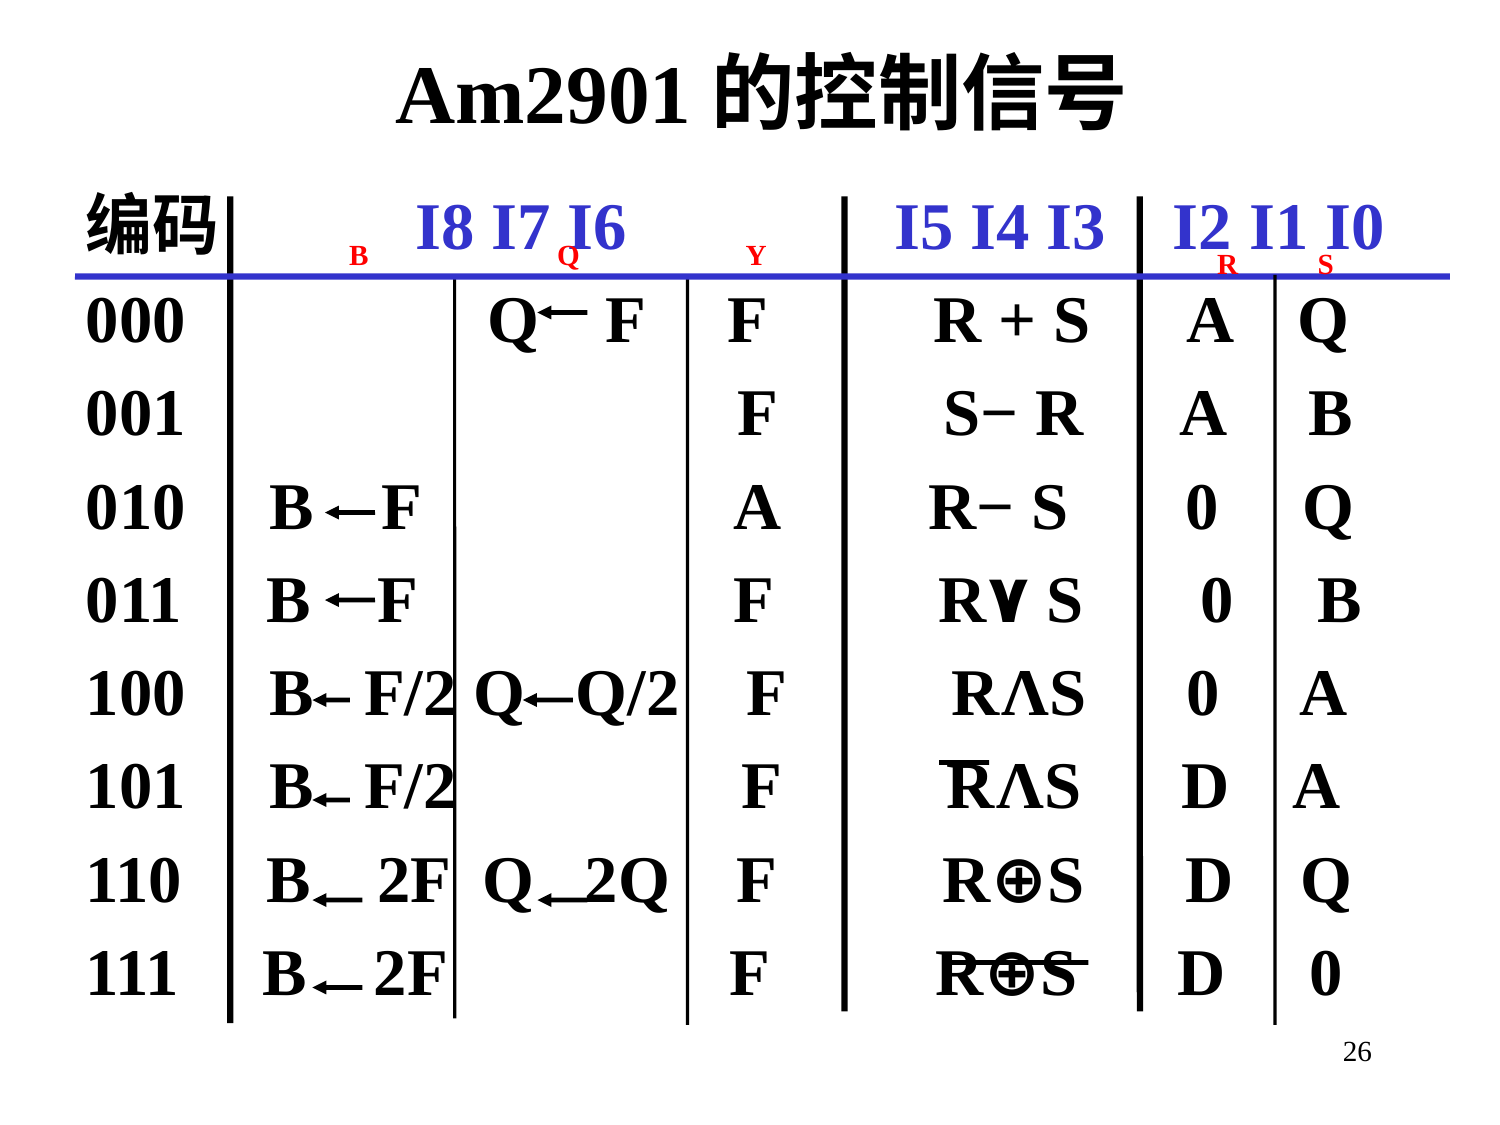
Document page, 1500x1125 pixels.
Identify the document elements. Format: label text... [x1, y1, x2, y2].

text_box B Q Y [300, 229, 816, 279]
text_box [312, 981, 363, 994]
text_box [312, 893, 363, 907]
text_box [312, 693, 350, 707]
text_box [522, 693, 573, 707]
text_box [312, 793, 350, 807]
list 编码 I8 I7 I6 I5 I4 I3 I2 I1 I0 000 Q F F R + S A Q 001 F S− R A B 010 B F A R− S 0 Q 011 B F F R٧ S 0 B 100 B F/2 Q Q/2 F RΛS 0 A 101 B F/2 F RΛS D A 110 B 2F Q 2Q F R⊕S D Q 111 B 2F F R⊕S D 0 [37, 174, 1463, 1075]
text_box [537, 893, 588, 907]
slide_number 26 [1074, 1025, 1388, 1100]
text_box [537, 306, 588, 319]
title Am2901的控制信号 [112, 42, 1412, 138]
text_box R S [1187, 237, 1365, 288]
text_box [324, 593, 376, 607]
text_box [324, 506, 376, 519]
